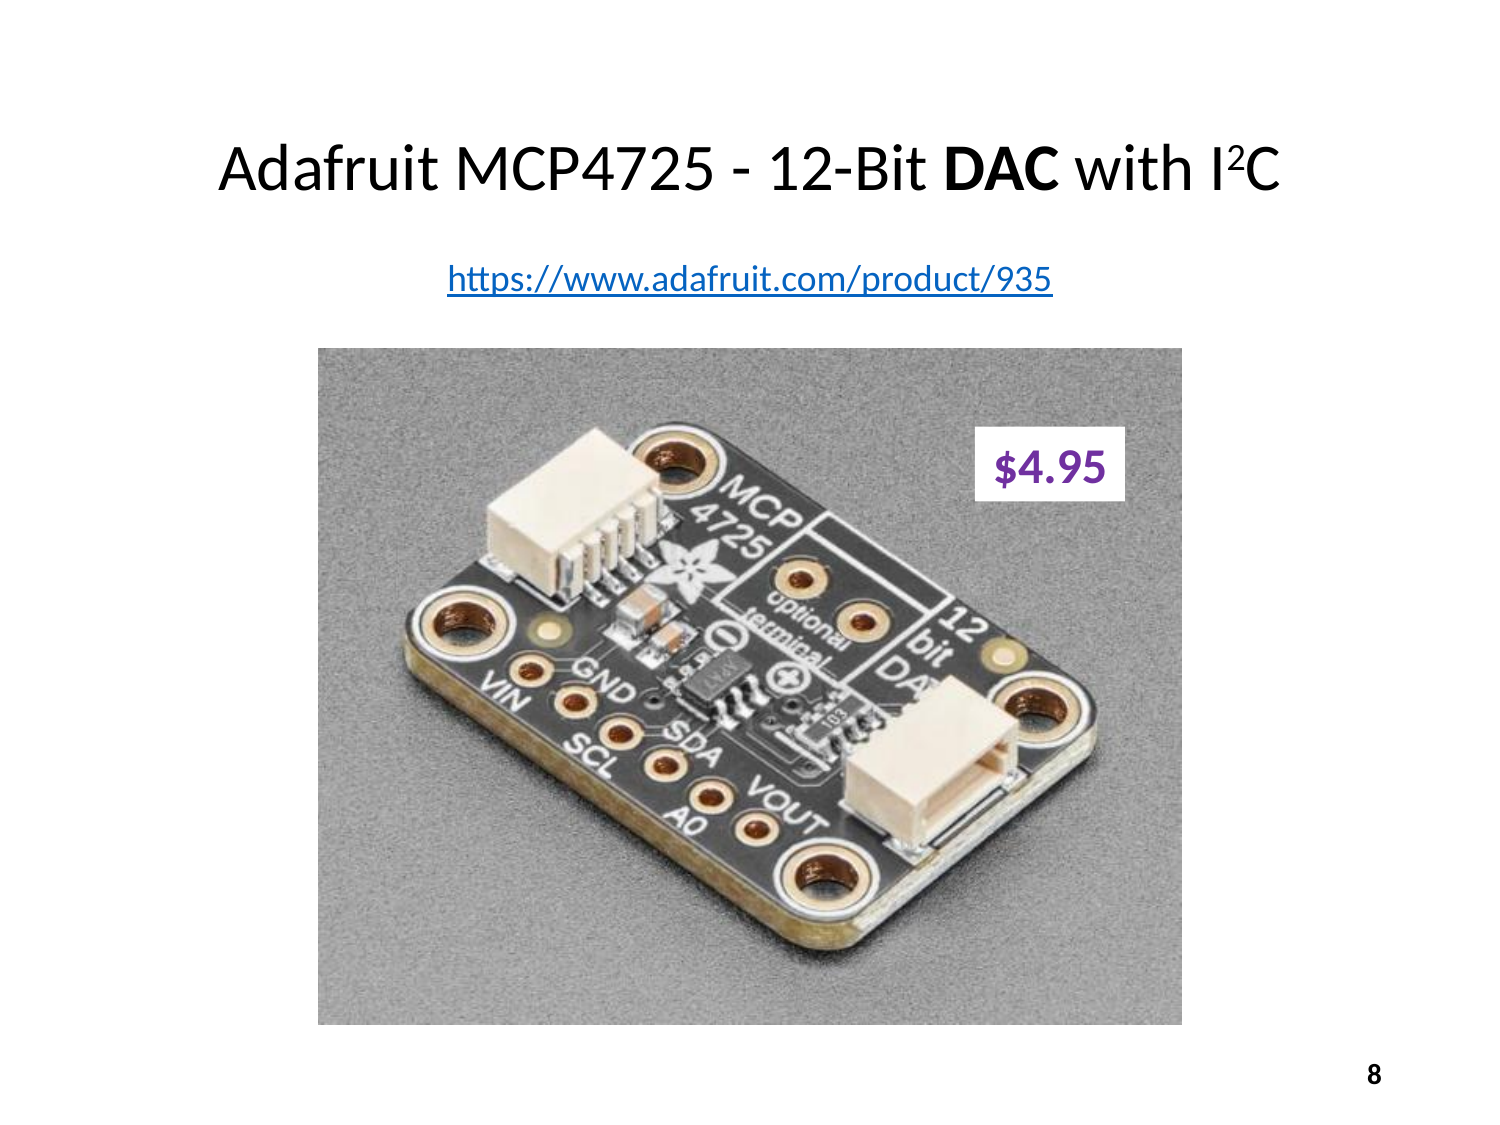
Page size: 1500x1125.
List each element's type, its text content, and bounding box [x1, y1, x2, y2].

slide_number 8 [1059, 1042, 1397, 1103]
picture [318, 348, 1182, 1025]
text_box https://www.adafruit.com/product/935 [374, 246, 1125, 307]
title Adafruit MCP4725 - 12-Bit DAC with I2C [103, 59, 1397, 278]
